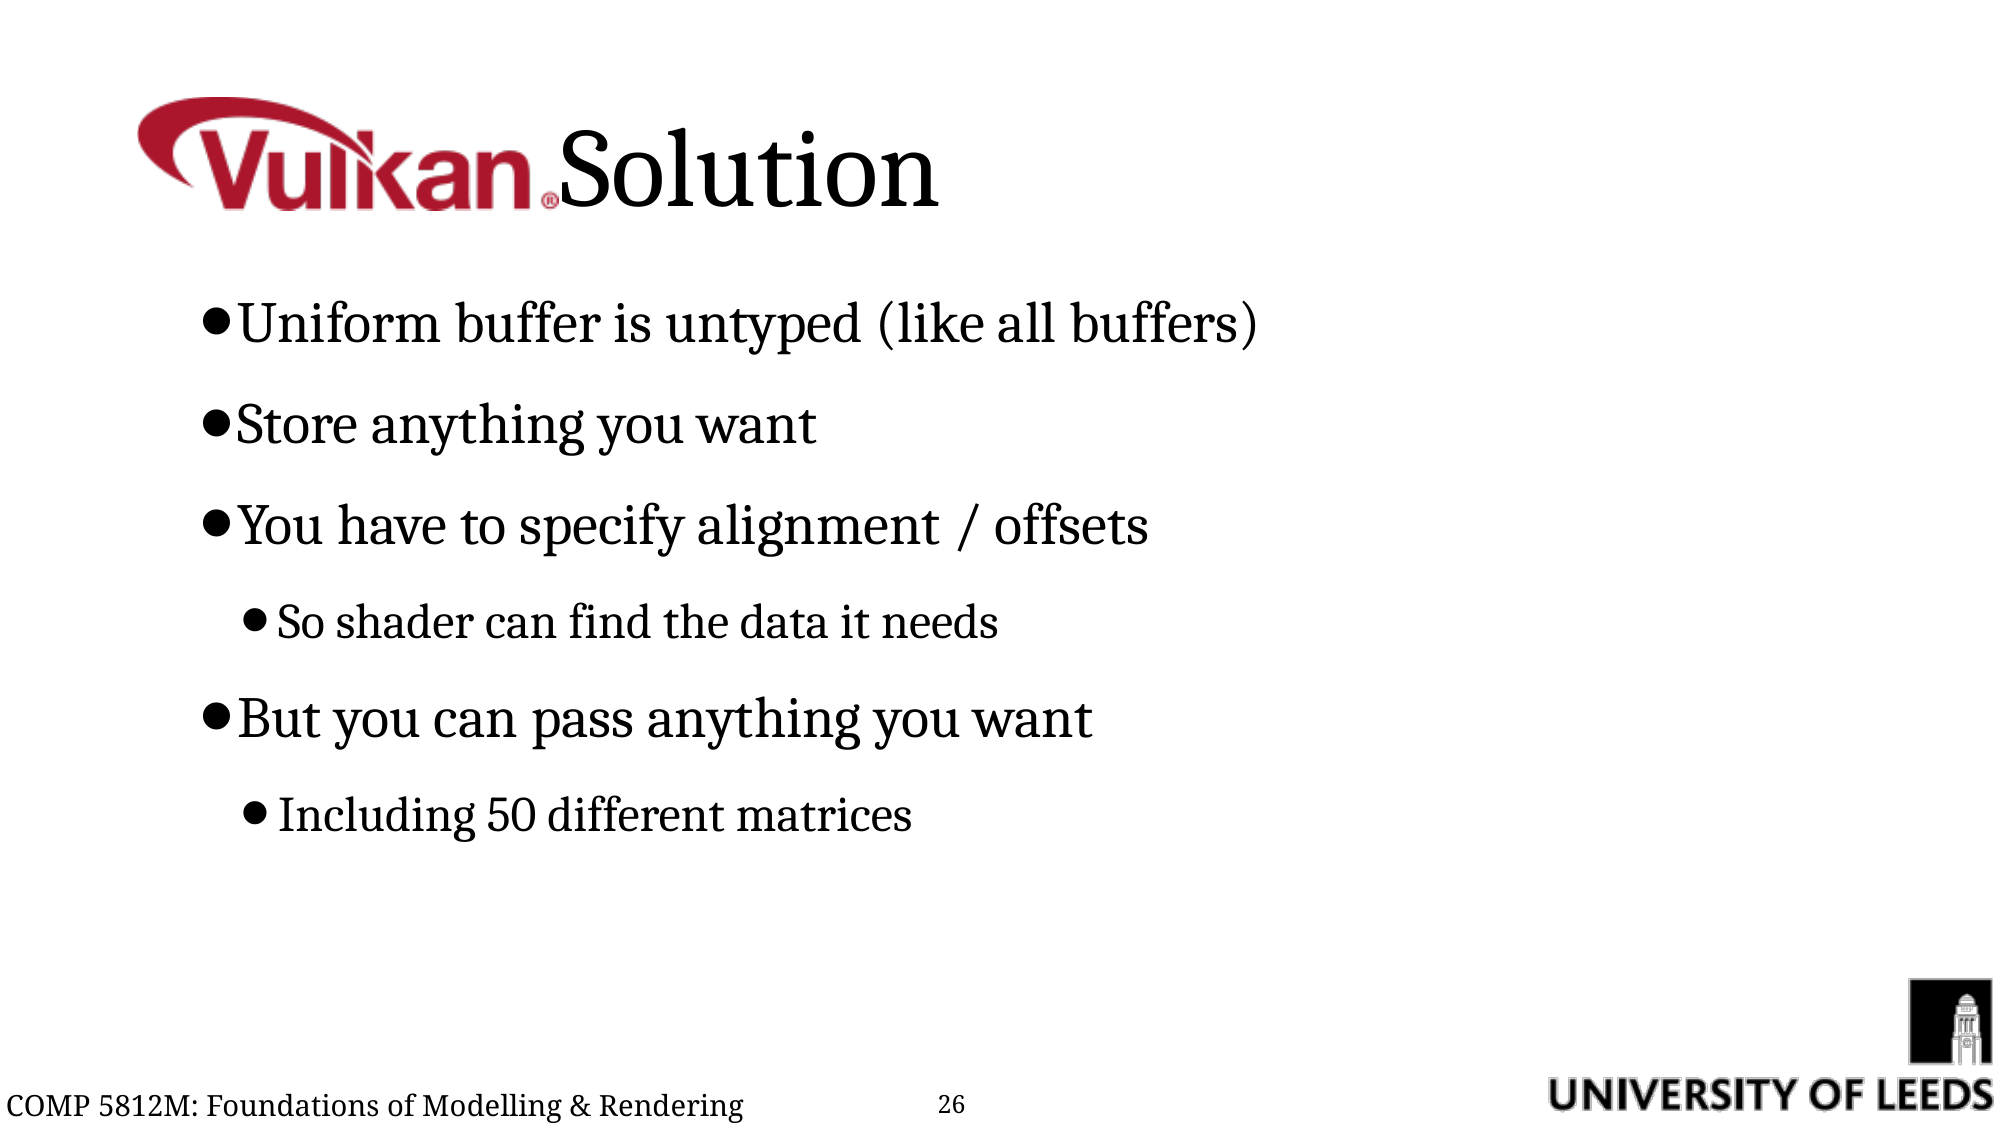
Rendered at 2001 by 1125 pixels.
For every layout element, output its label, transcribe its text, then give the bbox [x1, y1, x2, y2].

picture [1543, 930, 2000, 1125]
list Uniform buffer is untyped (like all buffers) Store anything you want You have to specify alignment / offsets So shader can find the data it needs But you can pass anything you want Including 50 different matrices [137, 210, 1863, 925]
title Solution [372, 61, 1921, 280]
picture [137, 97, 559, 211]
